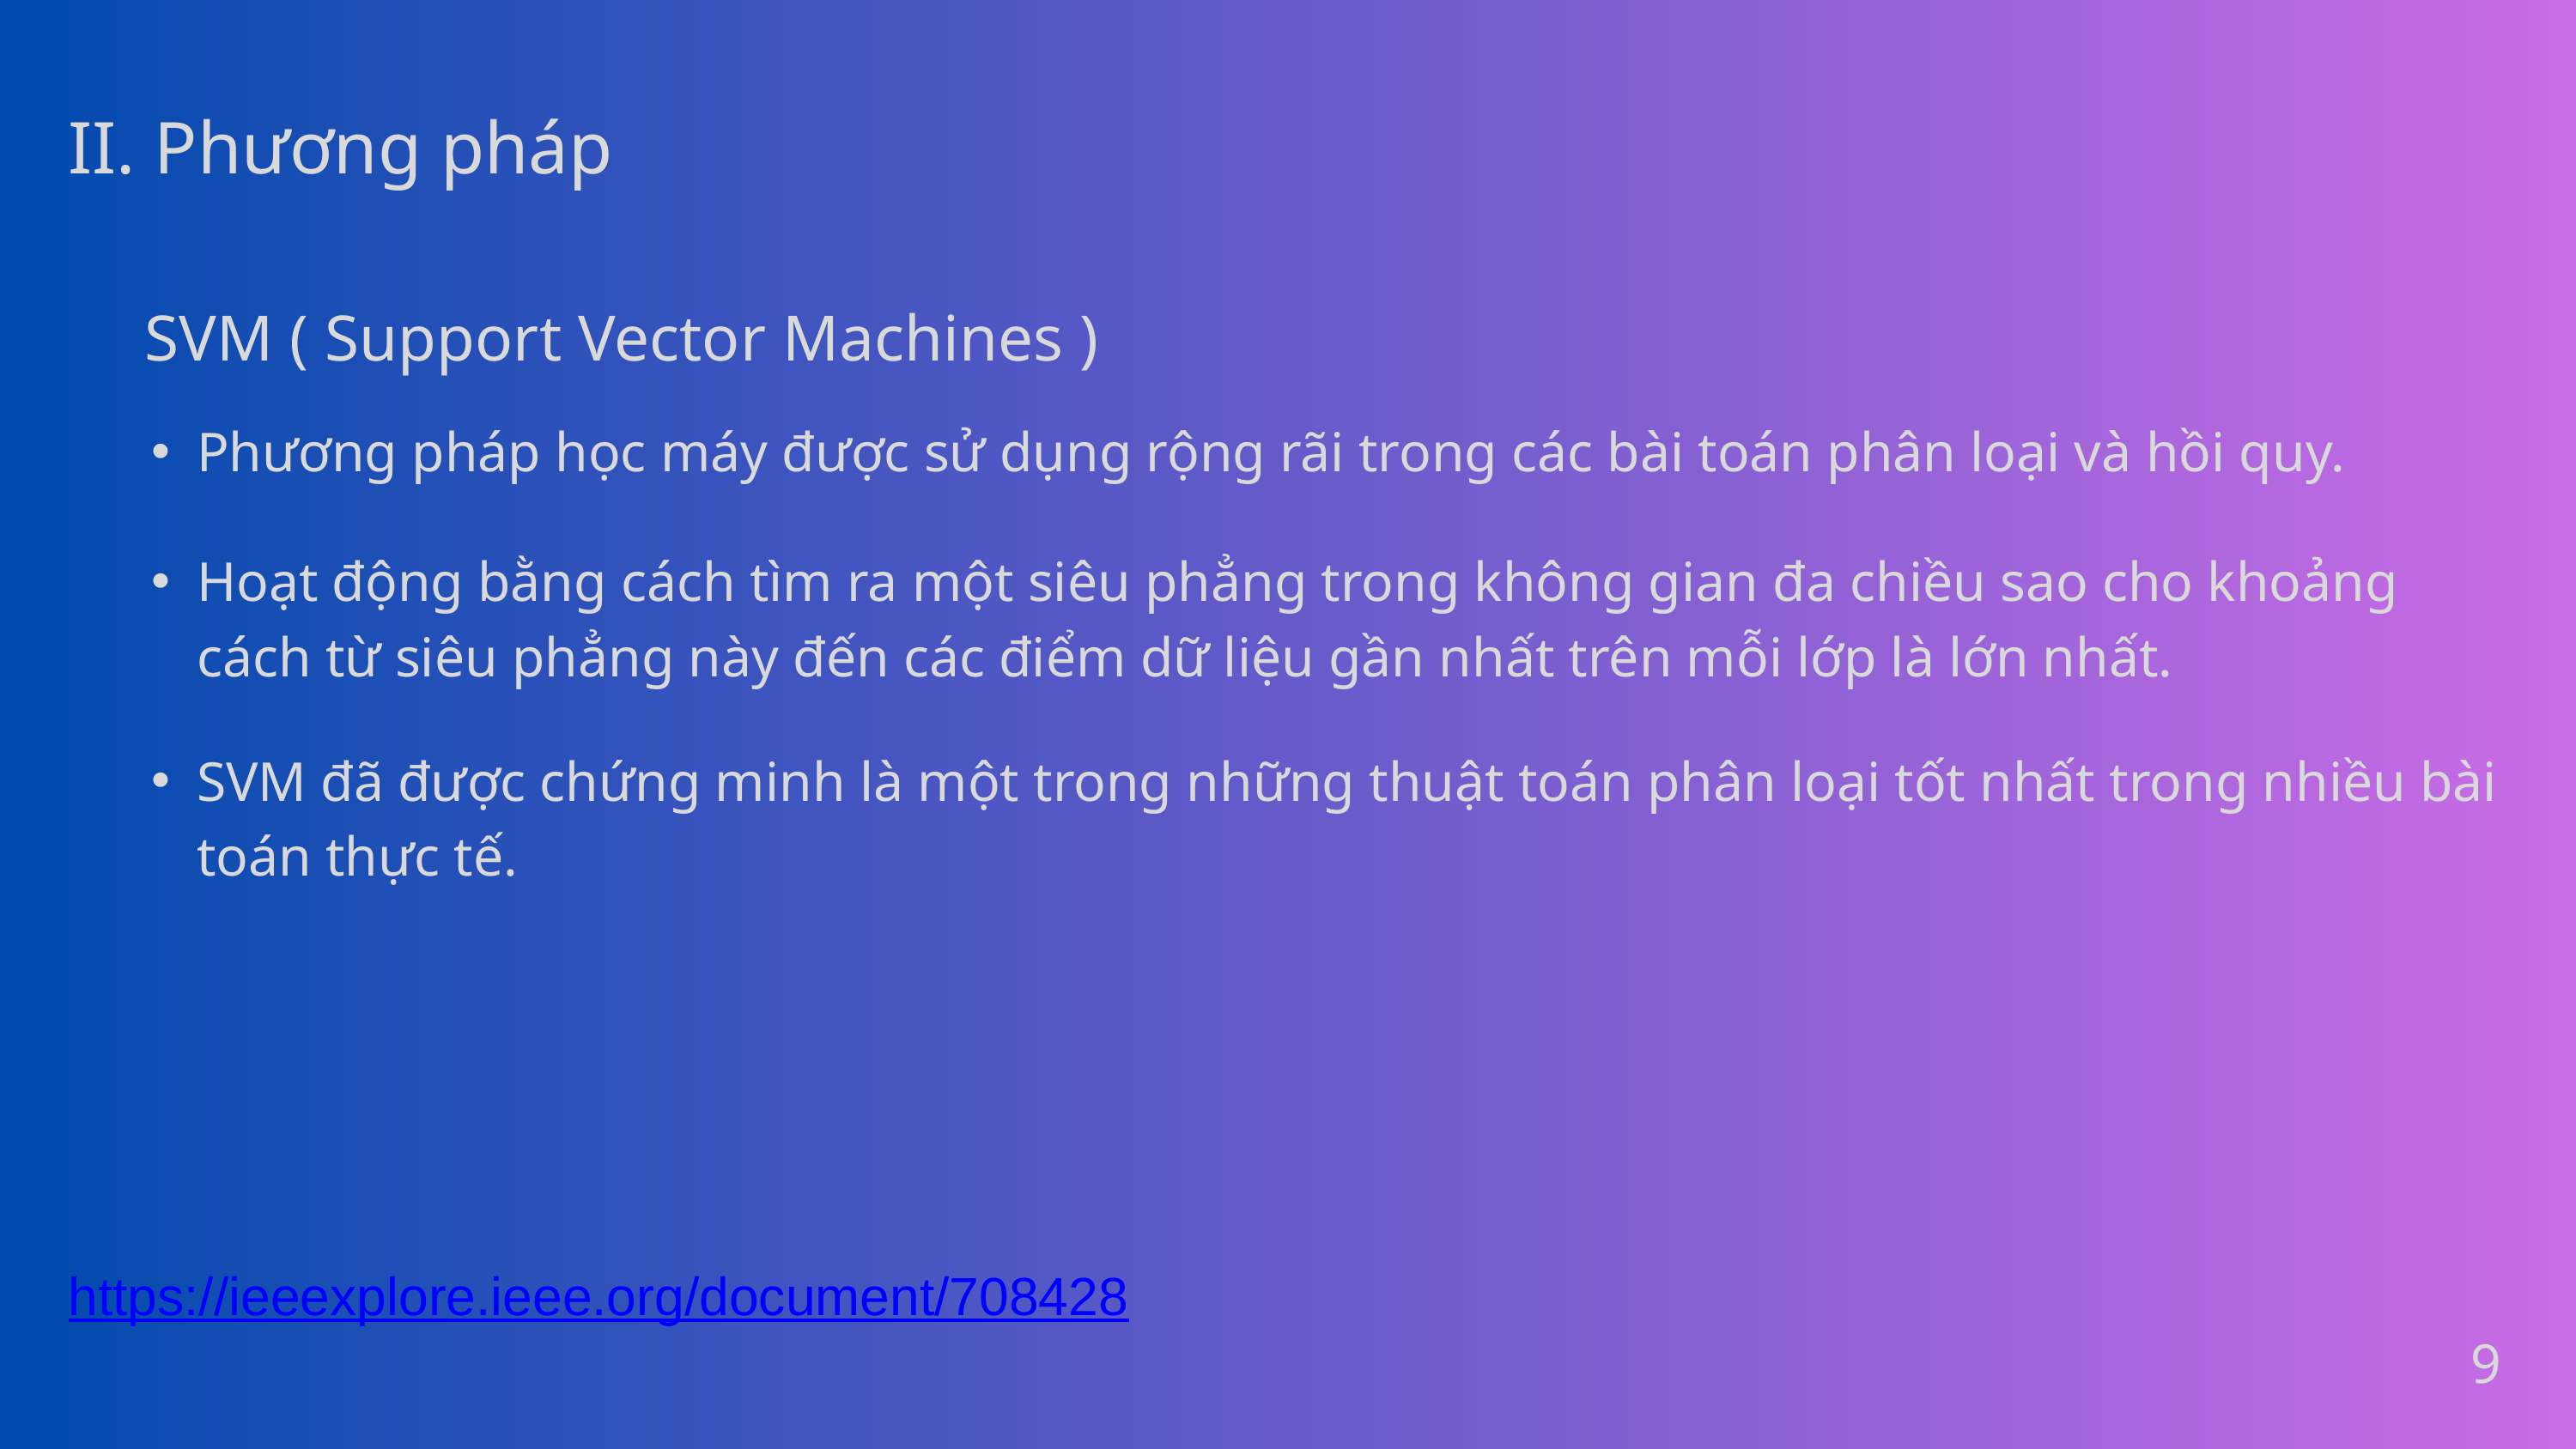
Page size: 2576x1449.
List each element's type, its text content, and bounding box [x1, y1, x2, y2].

text_box SVM đã được chứng minh là một trong những thuật toán phân loại tốt nhất trong nhiều bài toán thực tế. [105, 737, 2501, 888]
text_box Hoạt động bằng cách tìm ra một siêu phẳng trong không gian đa chiều sao cho khoảng cách từ siêu phẳng này đến các điểm dữ liệu gần nhất trên mỗi lớp là lớn nhất. [105, 537, 2501, 688]
text_box Phương pháp học máy được sử dụng rộng rãi trong các bài toán phân loại và hồi quy. [106, 417, 2415, 549]
text_box https://ieeexplore.ieee.org/document/708428 [68, 1251, 1131, 1327]
text_box II. Phương pháp [68, 100, 885, 188]
text_box 9 [2470, 1318, 2501, 1394]
text_box SVM ( Support Vector Machines ) [144, 276, 1198, 373]
